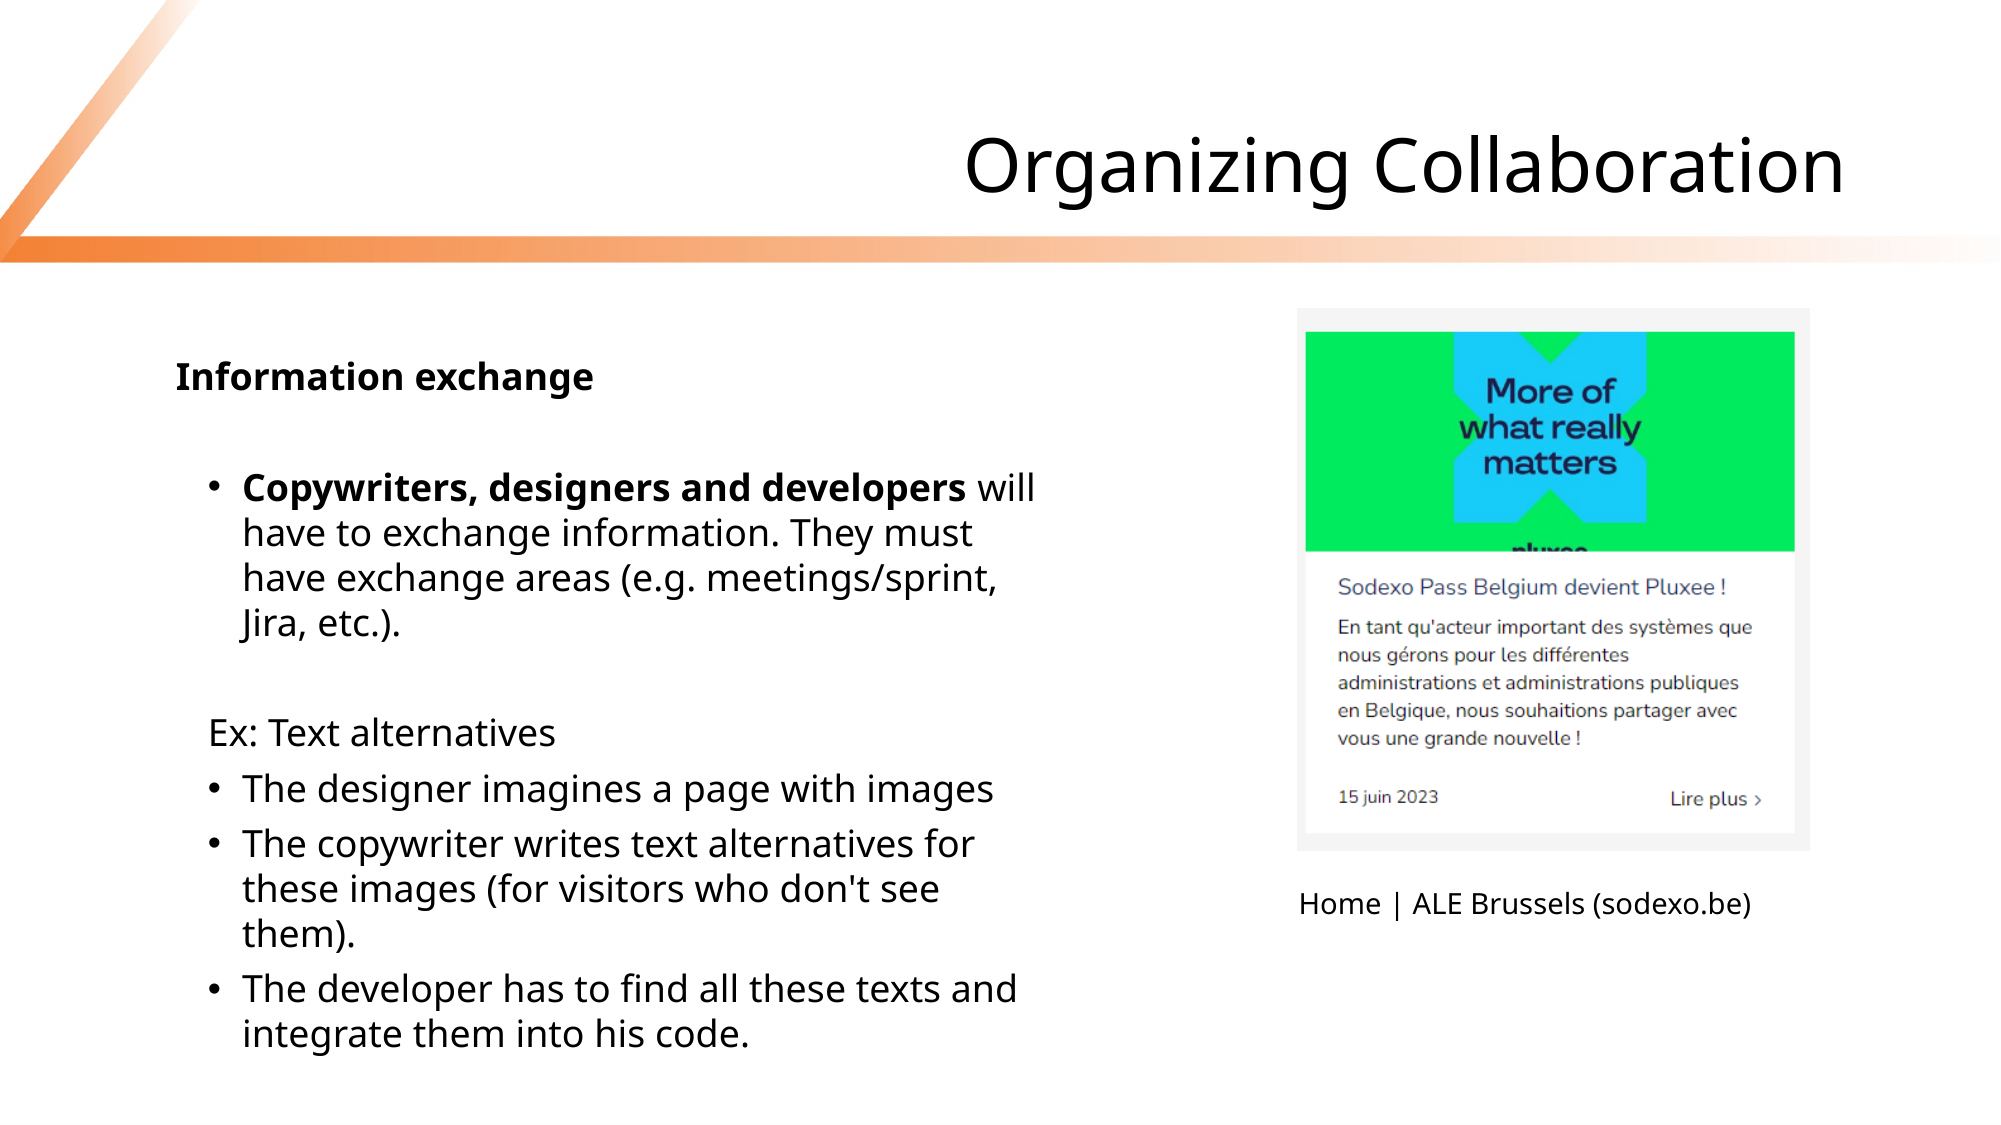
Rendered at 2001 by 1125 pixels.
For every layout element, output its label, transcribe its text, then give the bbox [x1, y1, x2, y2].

picture [0, 0, 2000, 1125]
text_box Home | ALE Brussels (sodexo.be) [1283, 877, 1906, 929]
title Organizing Collaboration [137, 59, 1863, 278]
text_box Information exchange Copywriters, designers and developers will have to exchange information. They must have exchange areas (e.g. meetings/sprint, Jira, etc.). Ex: Text alternatives The designer imagines a page with images The copywriter writes text alternatives for these images (for visitors who don't see them). The developer has to find all these texts and integrate them into his code. [160, 345, 1054, 780]
